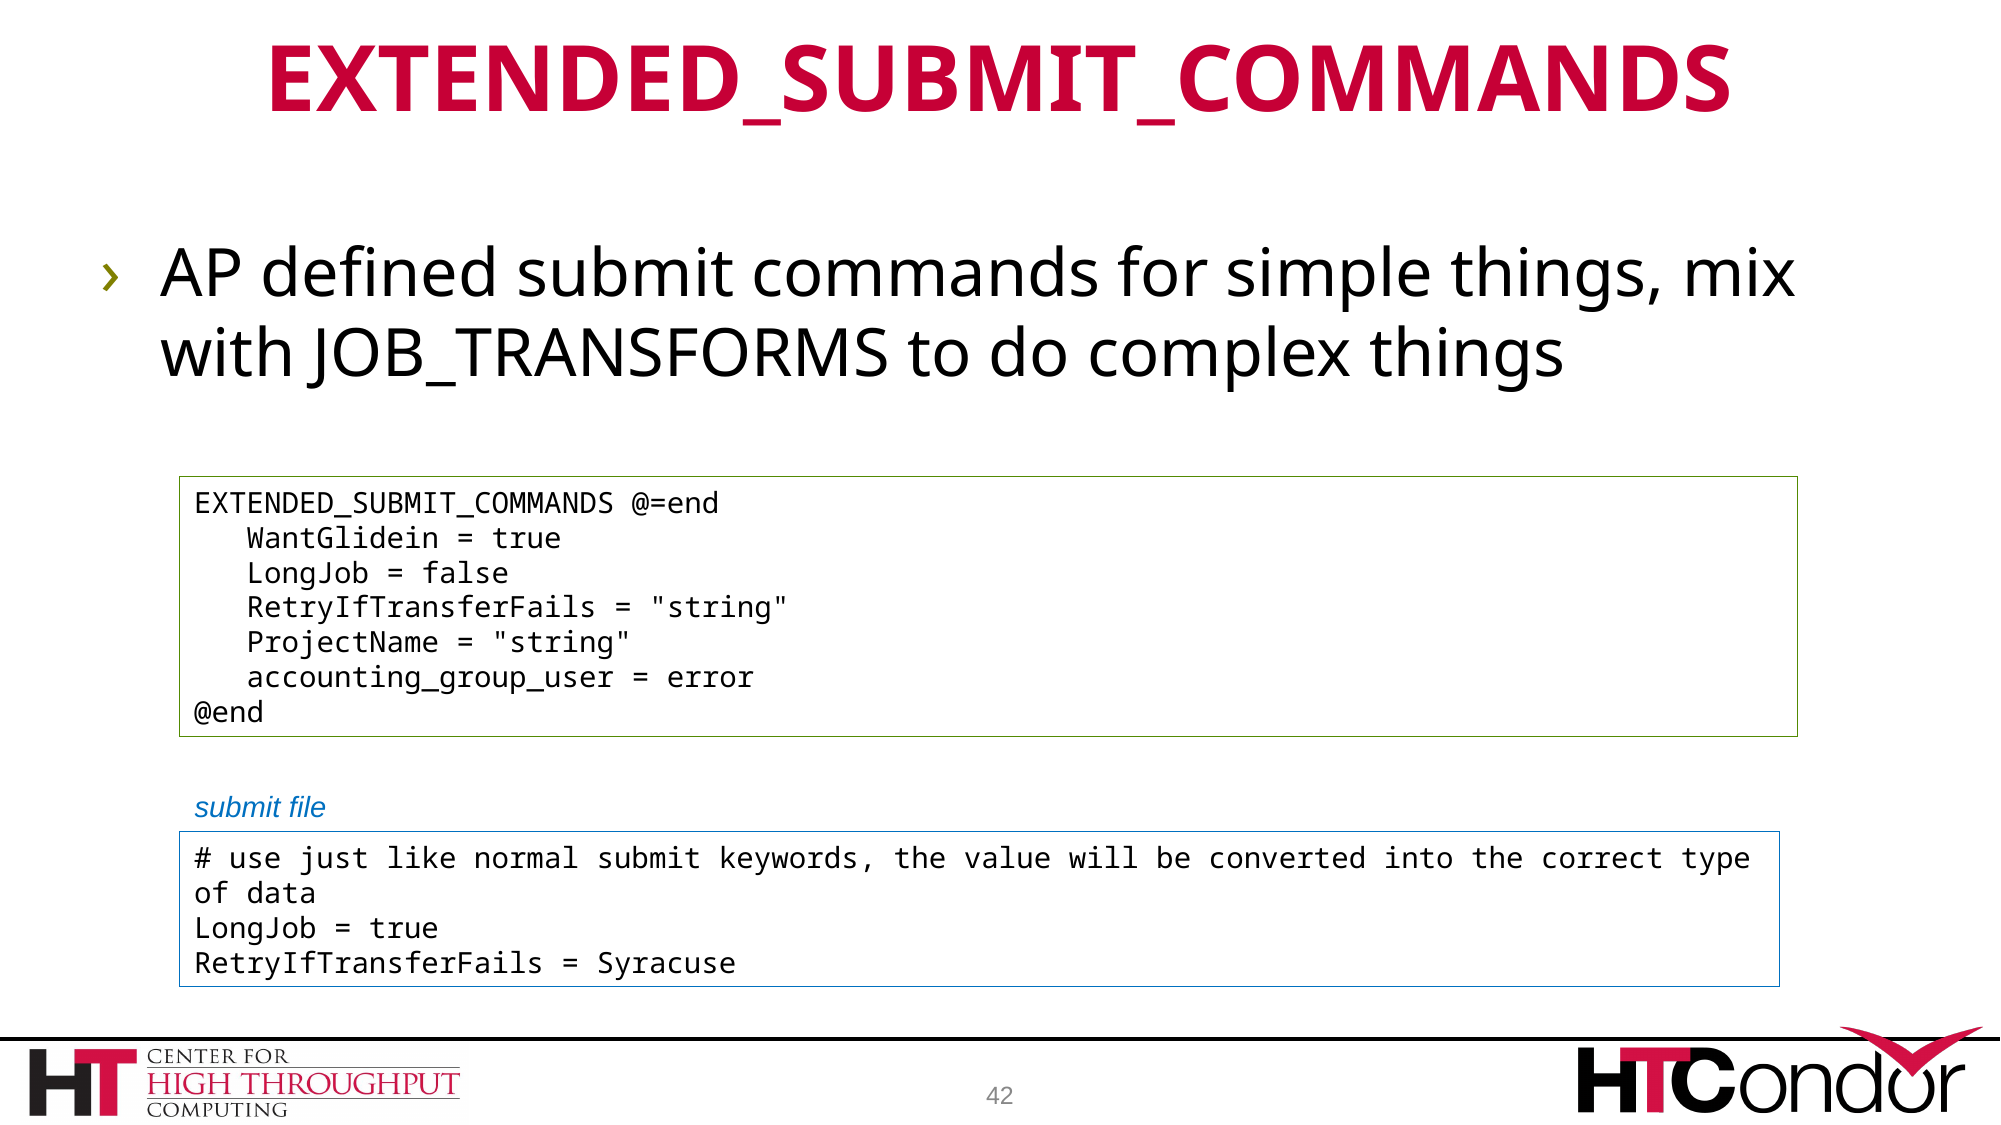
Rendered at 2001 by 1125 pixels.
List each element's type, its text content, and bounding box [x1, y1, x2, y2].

picture [1573, 1025, 1988, 1119]
text_box submit file [179, 781, 342, 831]
text_box EXTENDED_SUBMIT_COMMANDS @=end WantGlidein = true LongJob = false RetryIfTransferFails = "string" ProjectName = "string" accounting_group_user = error @end [179, 476, 1798, 737]
title EXTENDED_SUBMIT_COMMANDS [0, 0, 2000, 150]
list AP defined submit commands for simple things, mix with JOB_TRANSFORMS to do complex things [70, 222, 1908, 455]
picture [20, 1041, 469, 1125]
slide_number 42 [766, 1065, 1234, 1125]
text_box # use just like normal submit keywords, the value will be converted into the correct type of data LongJob = true RetryIfTransferFails = Syracuse [179, 831, 1780, 987]
